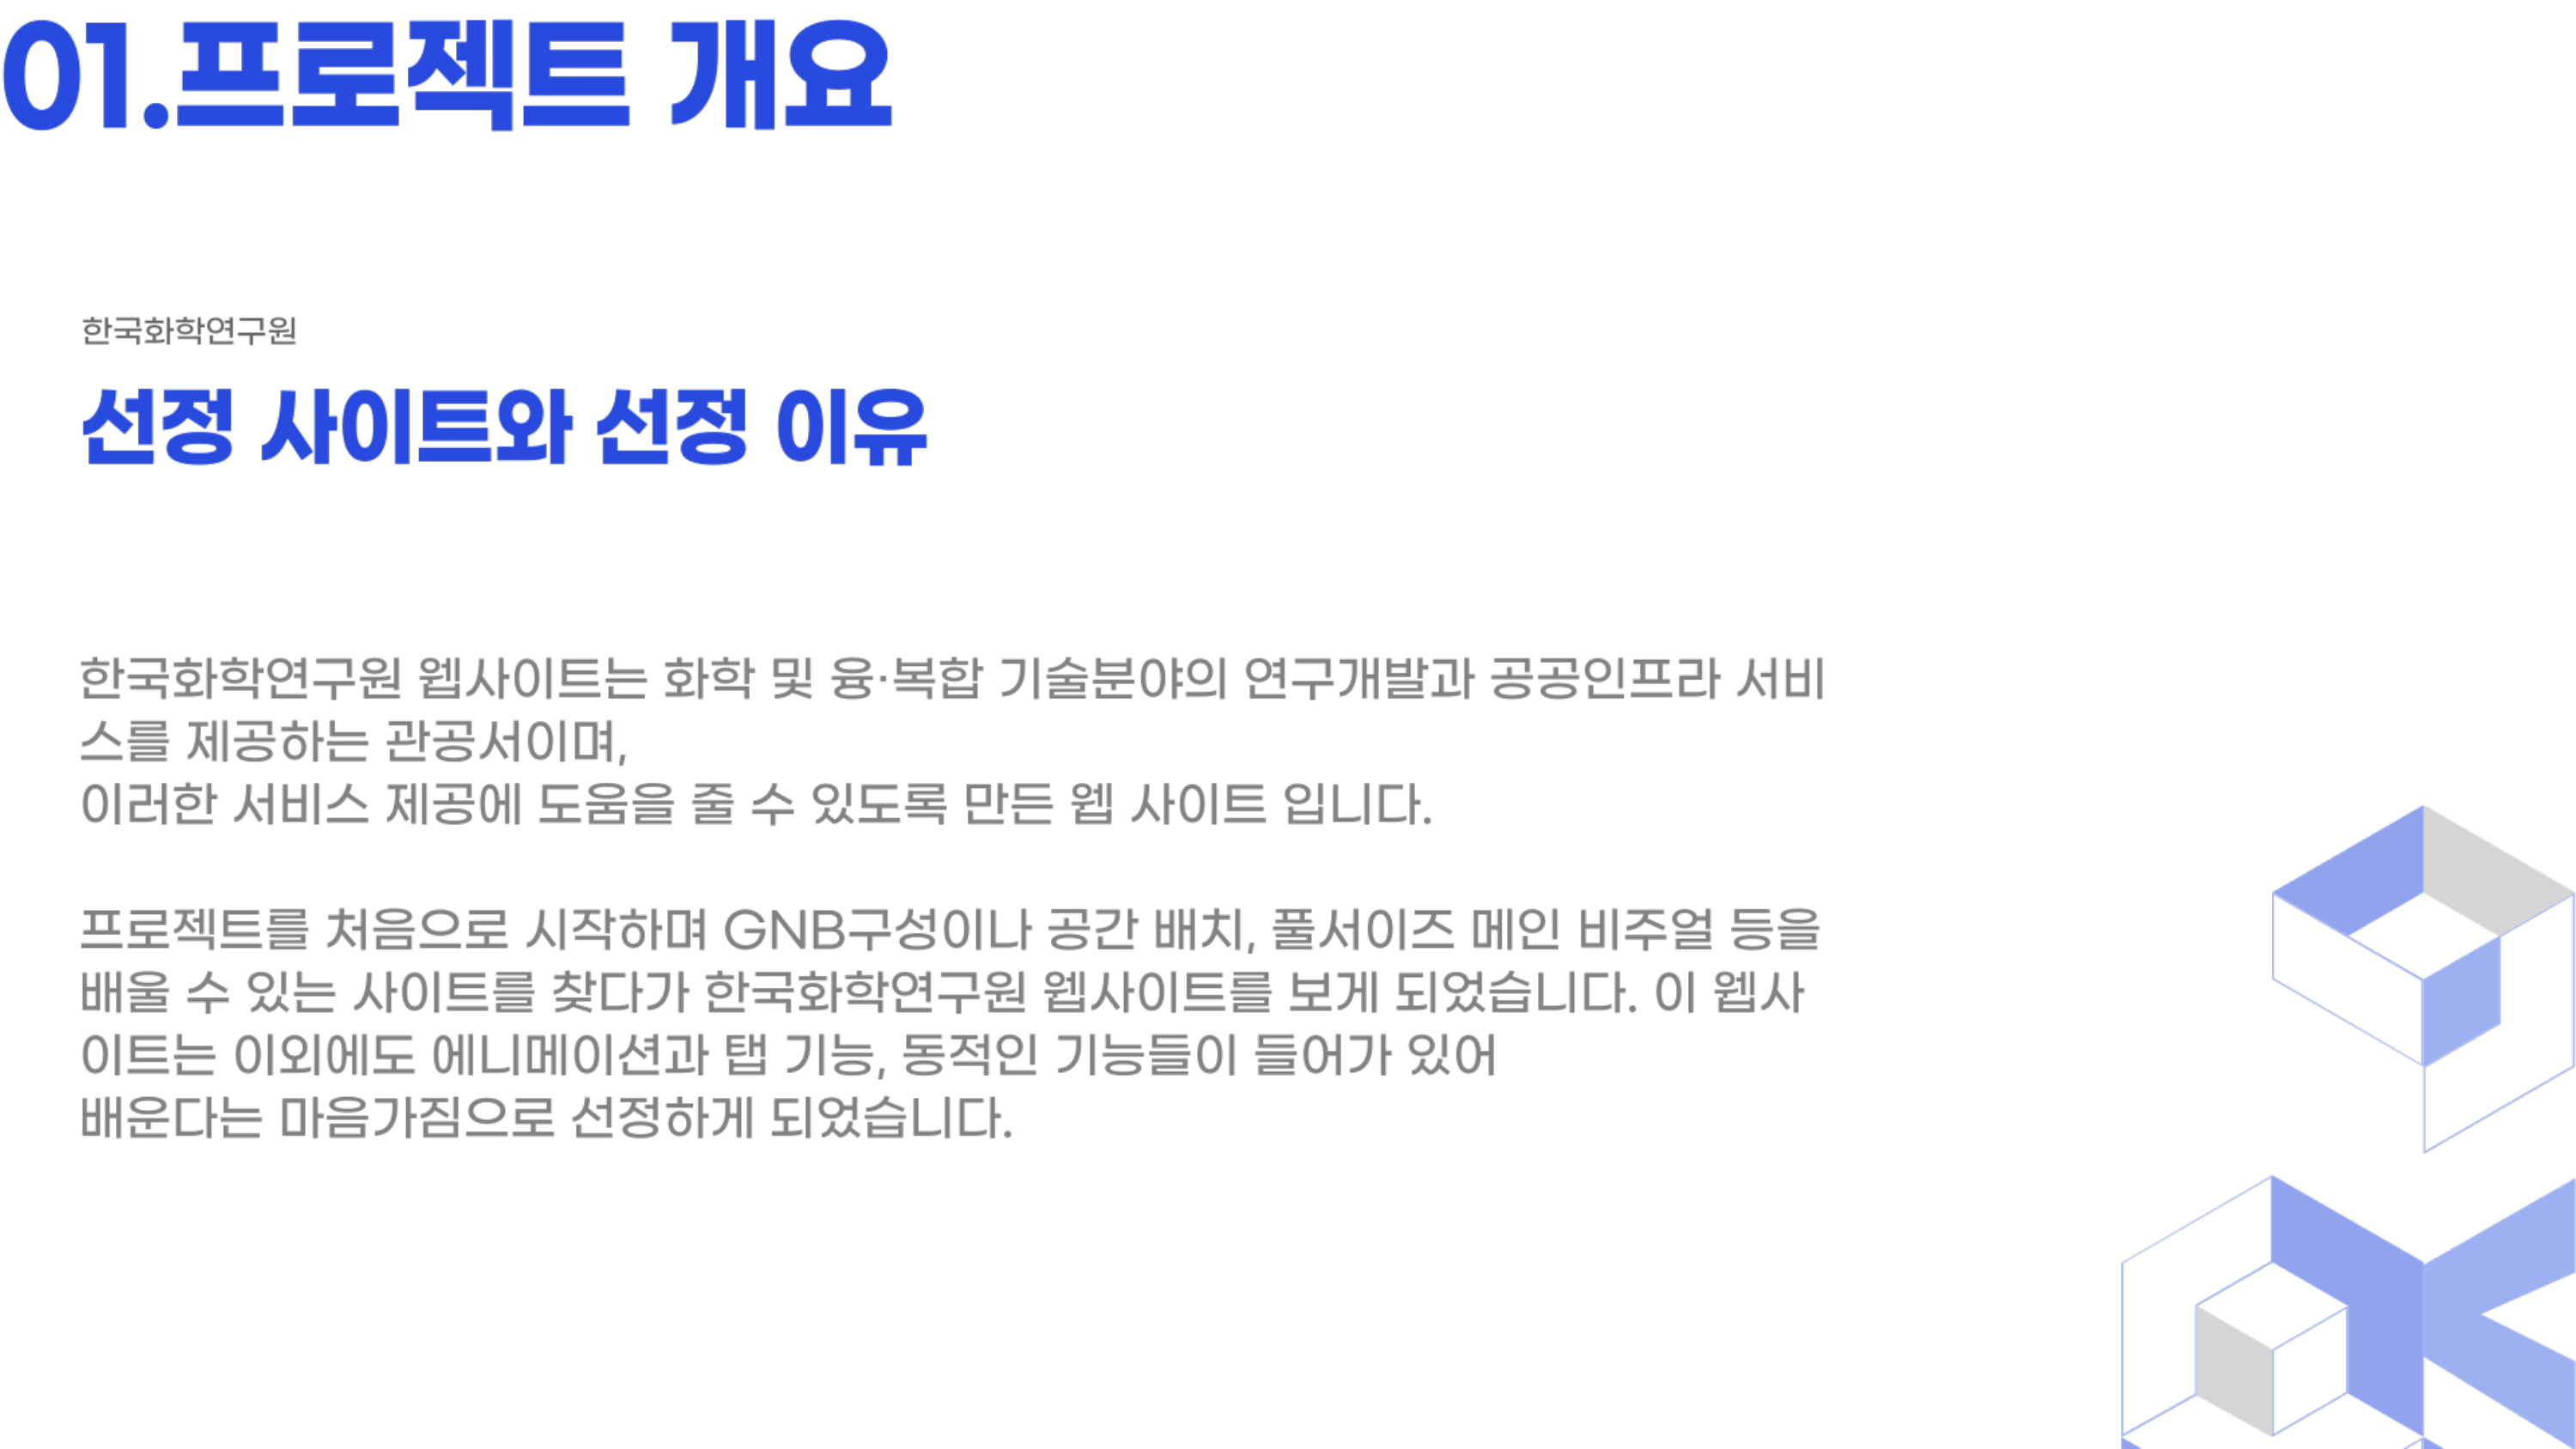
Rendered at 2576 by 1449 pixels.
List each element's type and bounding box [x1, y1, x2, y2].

text_box [2120, 805, 2576, 1449]
picture [65, 308, 967, 507]
picture [71, 644, 1847, 1162]
picture [0, 0, 951, 191]
